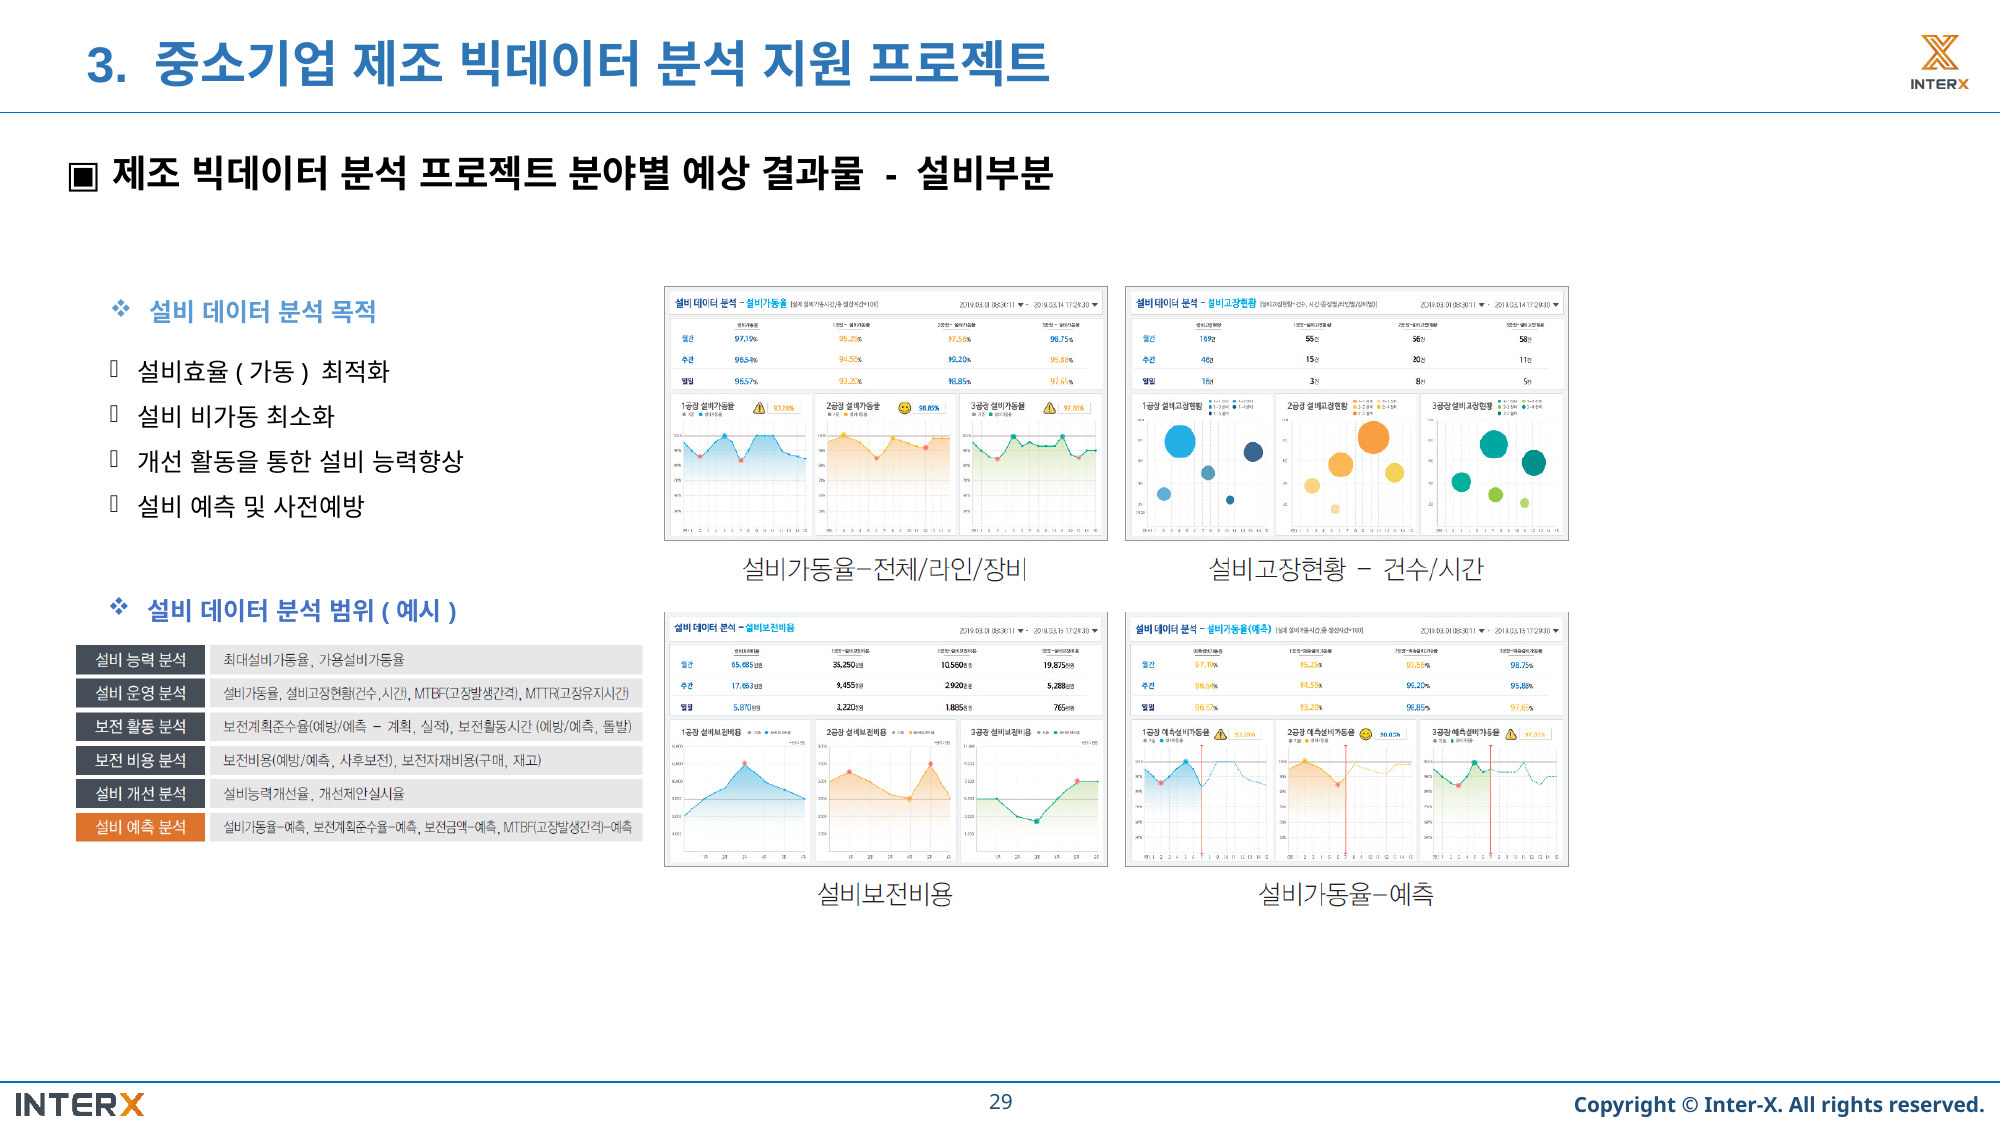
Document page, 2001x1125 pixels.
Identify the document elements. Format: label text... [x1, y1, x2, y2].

text_box 3. 중소기업 제조 빅데이터 분석 지원 프로젝트 [71, 25, 1068, 101]
picture [653, 274, 1581, 917]
text_box 설비 데이터 분석 목적 설비효율(가동) 최적화 설비 비가동 최소화 개선 활동을 통한 설비 능력향상 설비 예측 및 사전예방 [94, 274, 645, 529]
picture [1911, 35, 1969, 89]
text_box 제조 빅데이터 분석 프로젝트 분야별 예상 결과물 - 설비부분 [50, 142, 1625, 203]
text_box 설비 데이터 분석 범위(예시) [93, 572, 478, 633]
picture [16, 1093, 144, 1116]
picture [70, 639, 648, 846]
